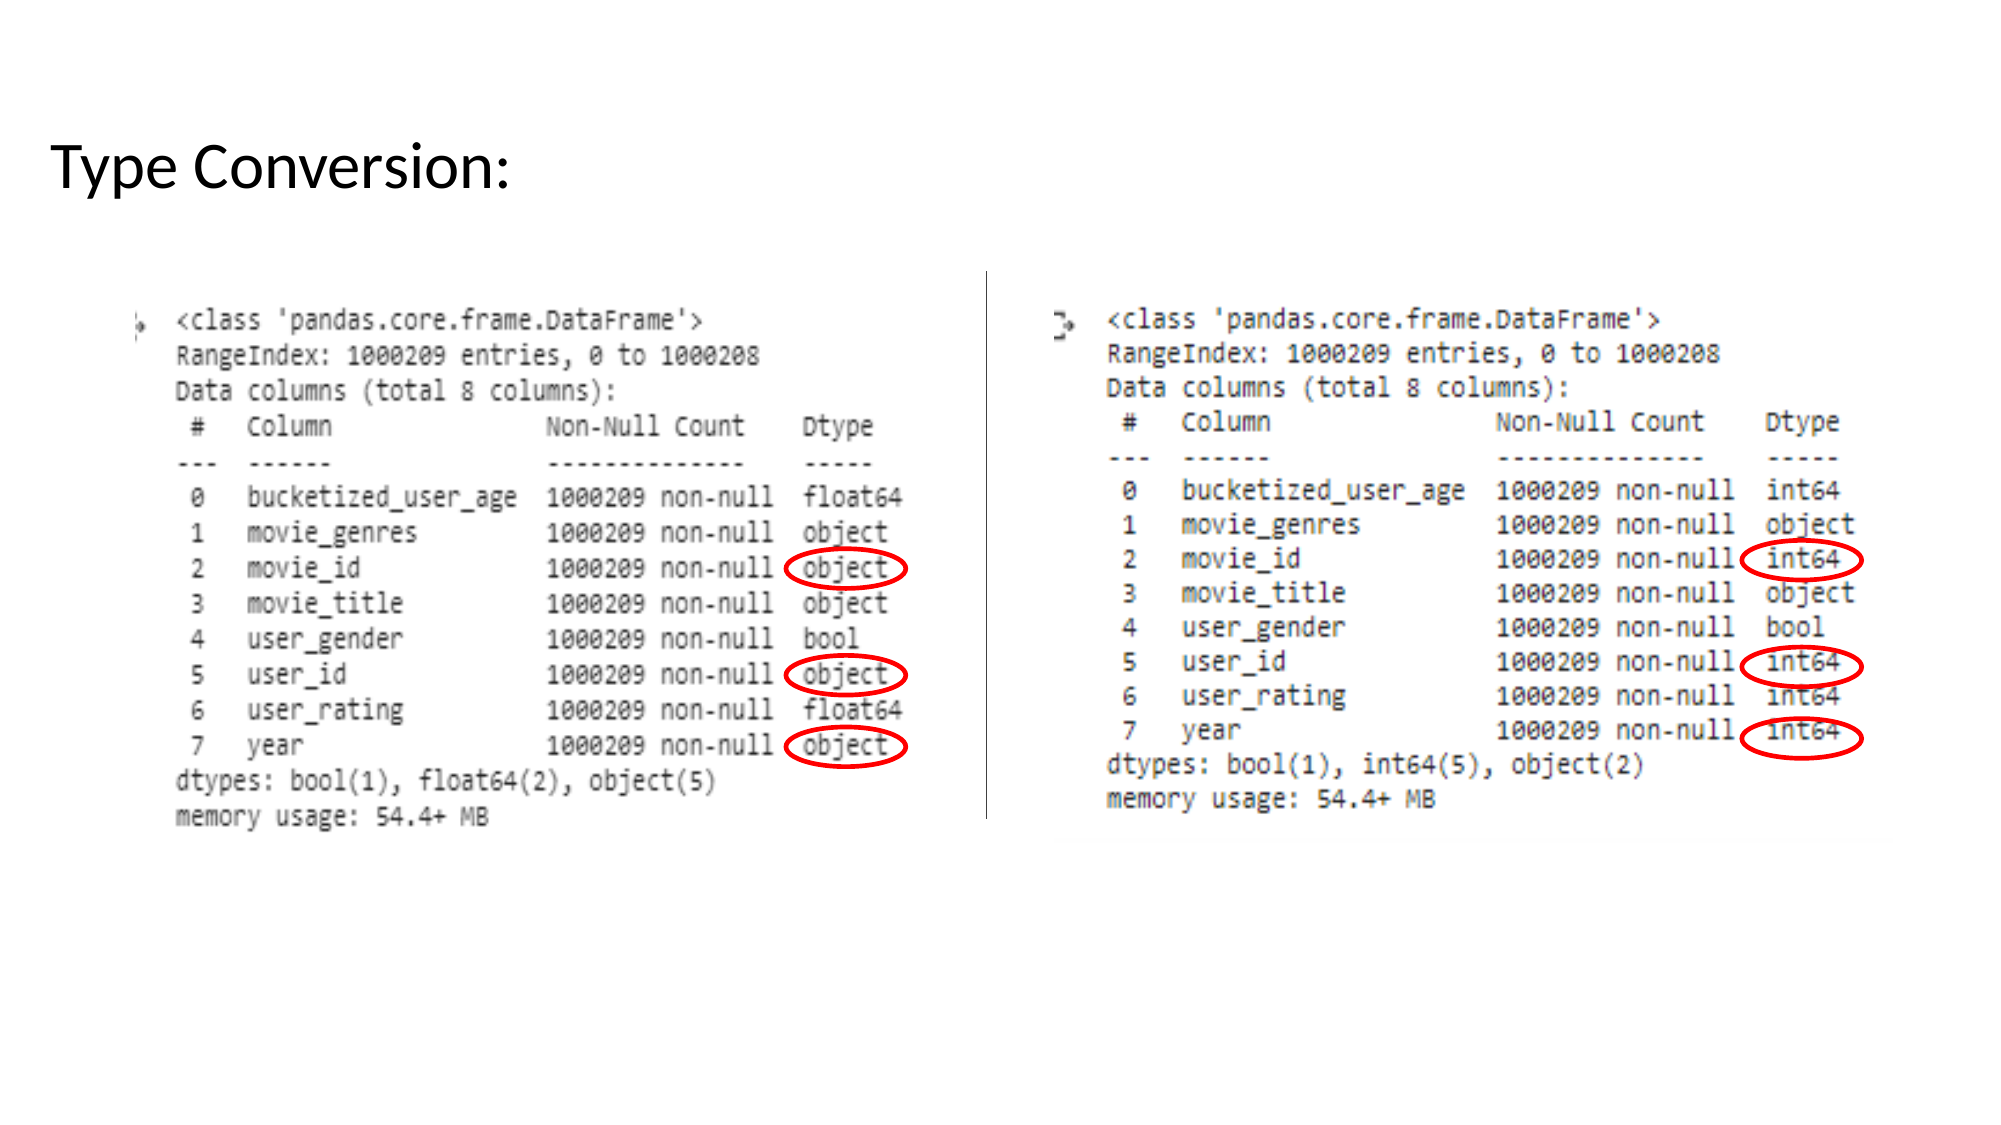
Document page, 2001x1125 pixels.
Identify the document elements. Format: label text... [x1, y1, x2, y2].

text_box Type Conversion: [35, 114, 792, 209]
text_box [135, 295, 952, 854]
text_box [1054, 295, 1893, 843]
